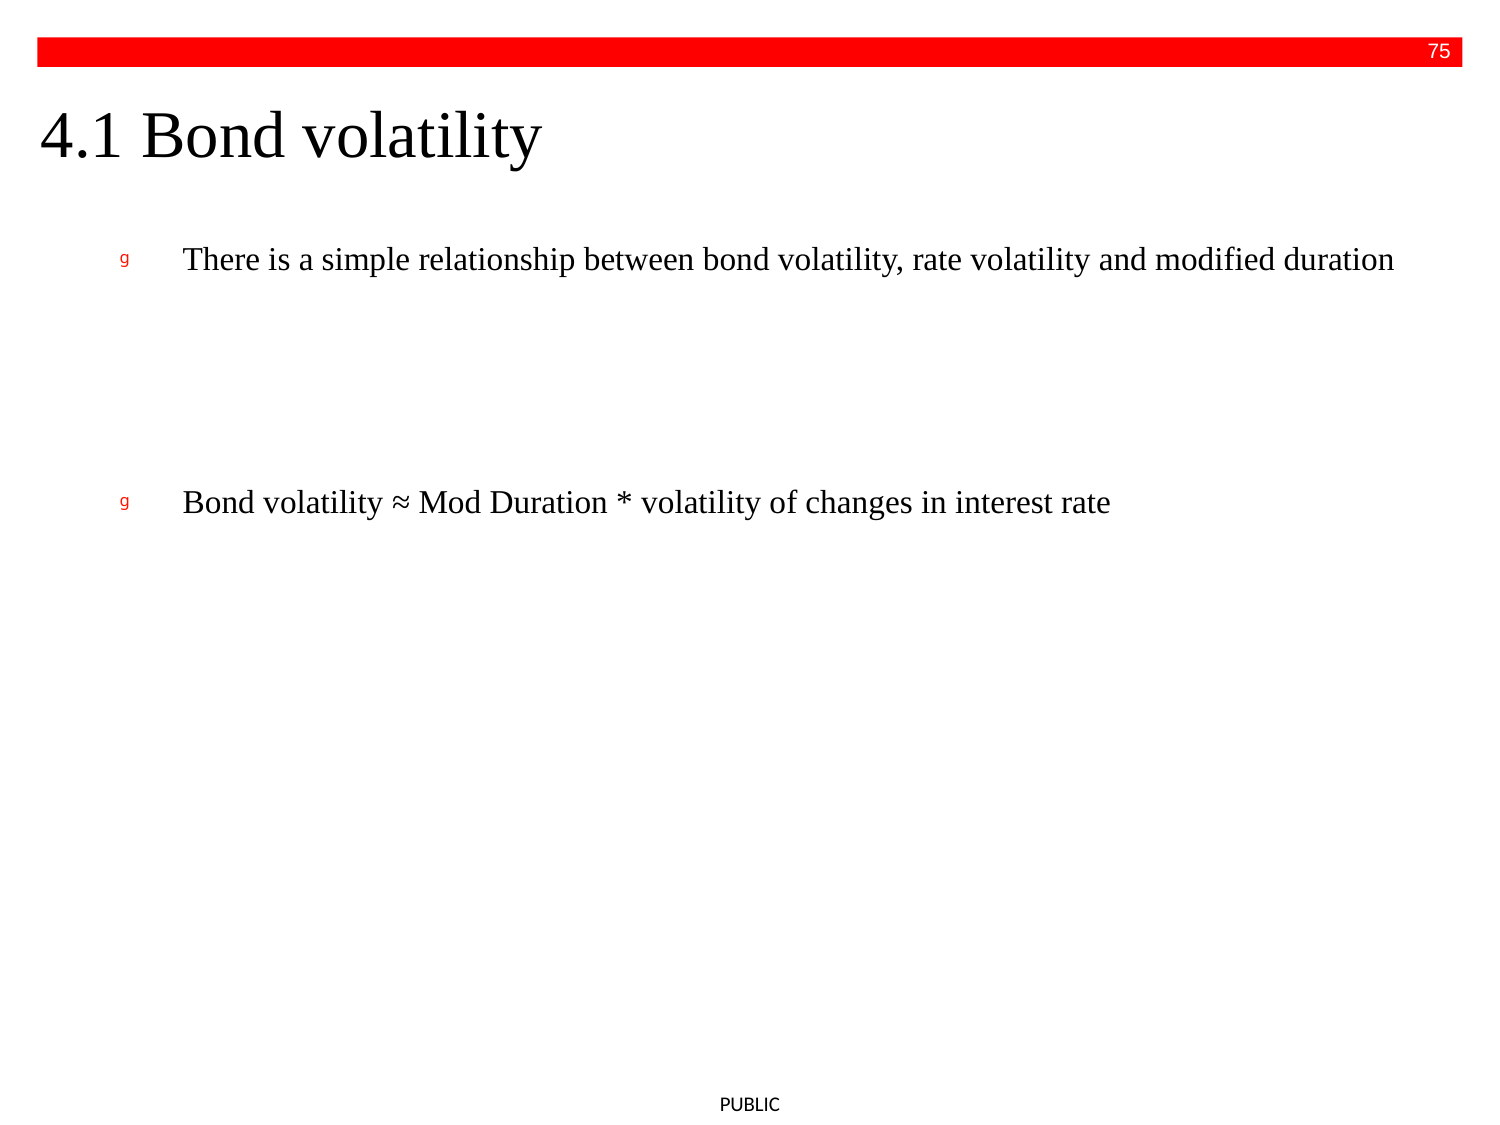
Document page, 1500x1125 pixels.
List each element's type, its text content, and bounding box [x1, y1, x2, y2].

footer [512, 1042, 988, 1103]
text_box 4.1 Bond volatility [25, 83, 1500, 179]
